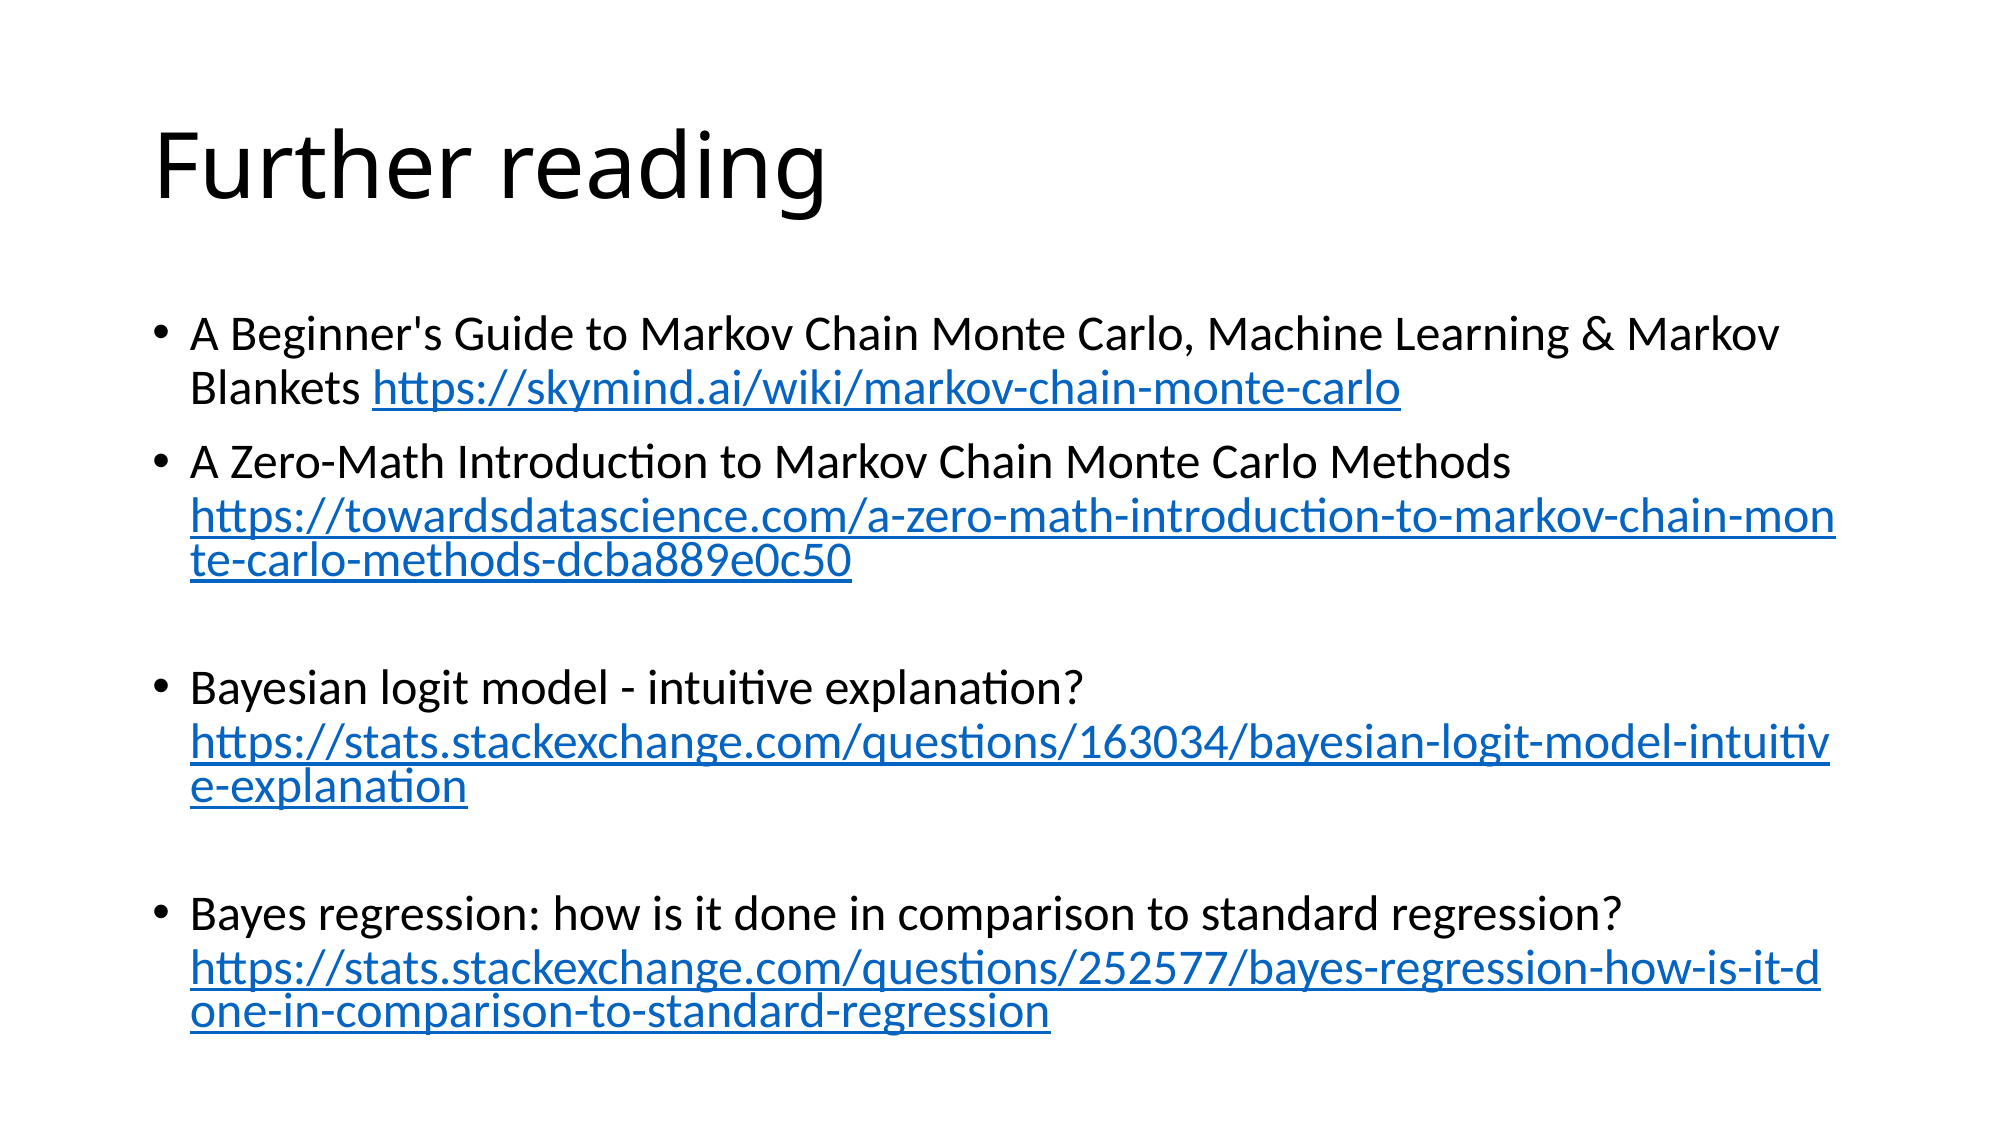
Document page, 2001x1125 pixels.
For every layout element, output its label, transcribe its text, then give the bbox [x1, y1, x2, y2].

title Further reading [137, 59, 1863, 278]
list A Beginner's Guide to Markov Chain Monte Carlo, Machine Learning & Markov Blankets https://skymind.ai/wiki/markov-chain-monte-carlo A Zero-Math Introduction to Markov Chain Monte Carlo Methods https://towardsdatascience.com/a-zero-math-introduction-to-markov-chain-monte-carlo-methods-dcba889e0c50 Bayesian logit model - intuitive explanation? https://stats.stackexchange.com/questions/163034/bayesian-logit-model-intuitive-explanation Bayes regression: how is it done in comparison to standard regression? https://stats.stackexchange.com/questions/252577/bayes-regression-how-is-it-done-in-comparison-to-standard-regression [137, 299, 1863, 1014]
